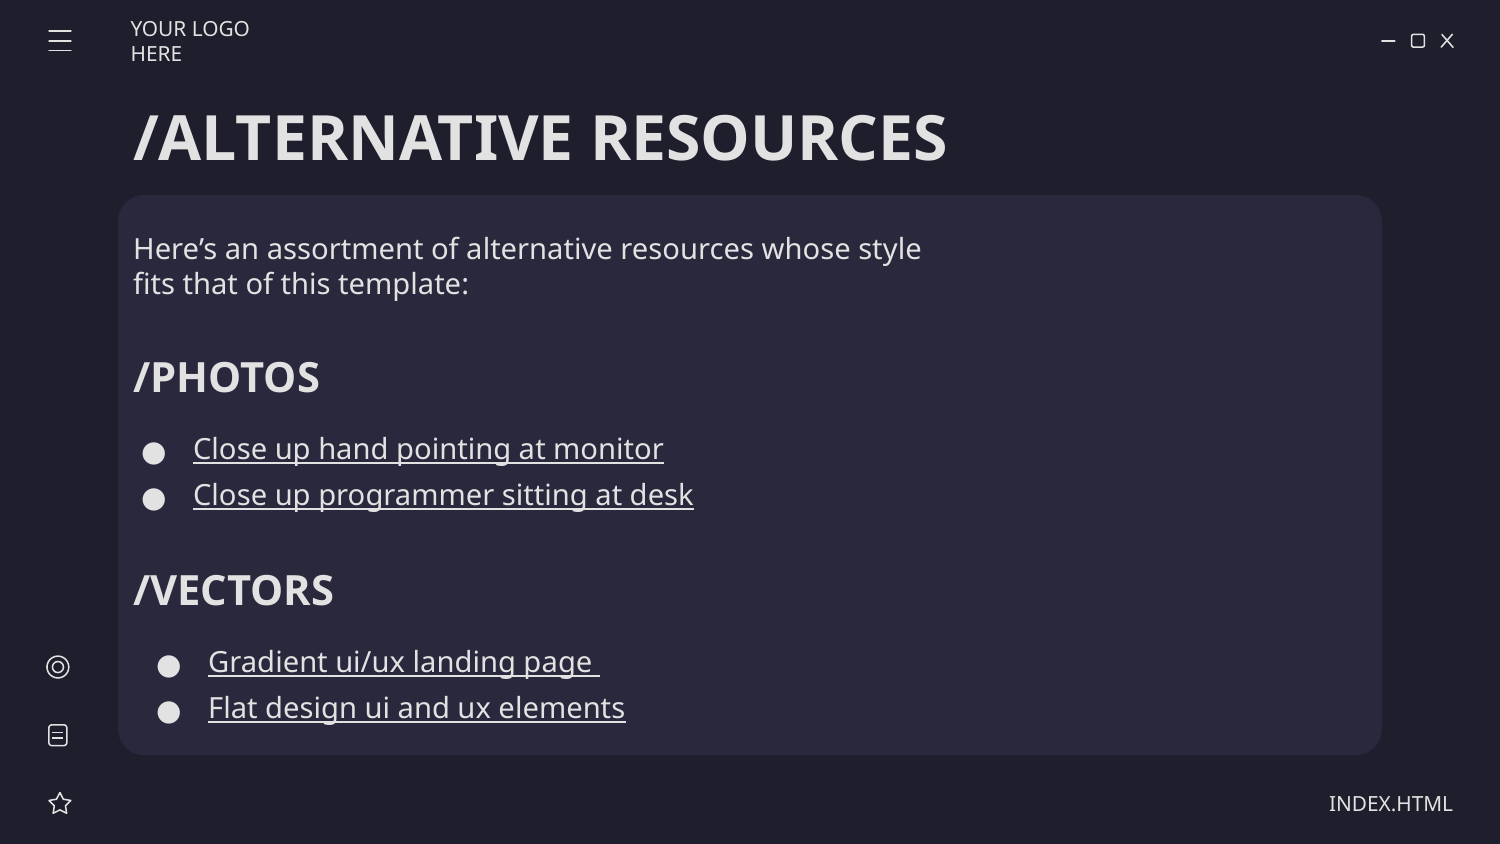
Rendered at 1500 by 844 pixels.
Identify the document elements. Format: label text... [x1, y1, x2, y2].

text_box INDEX.HTML [1278, 780, 1453, 826]
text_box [48, 30, 72, 51]
title /ALTERNATIVE RESOURCES [118, 88, 1060, 183]
subtitle Here’s an assortment of alternative resources whose style fits that of this template: [118, 207, 963, 316]
text_box YOUR LOGO HERE [130, 17, 306, 64]
subtitle /PHOTOS [118, 341, 933, 410]
subtitle Close up hand pointing at monitor Close up programmer sitting at desk [118, 410, 933, 510]
text_box [46, 27, 74, 32]
subtitle /VECTORS [118, 554, 933, 622]
subtitle Gradient ui/ux landing page Flat design ui and ux elements [118, 622, 933, 723]
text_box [46, 655, 72, 814]
